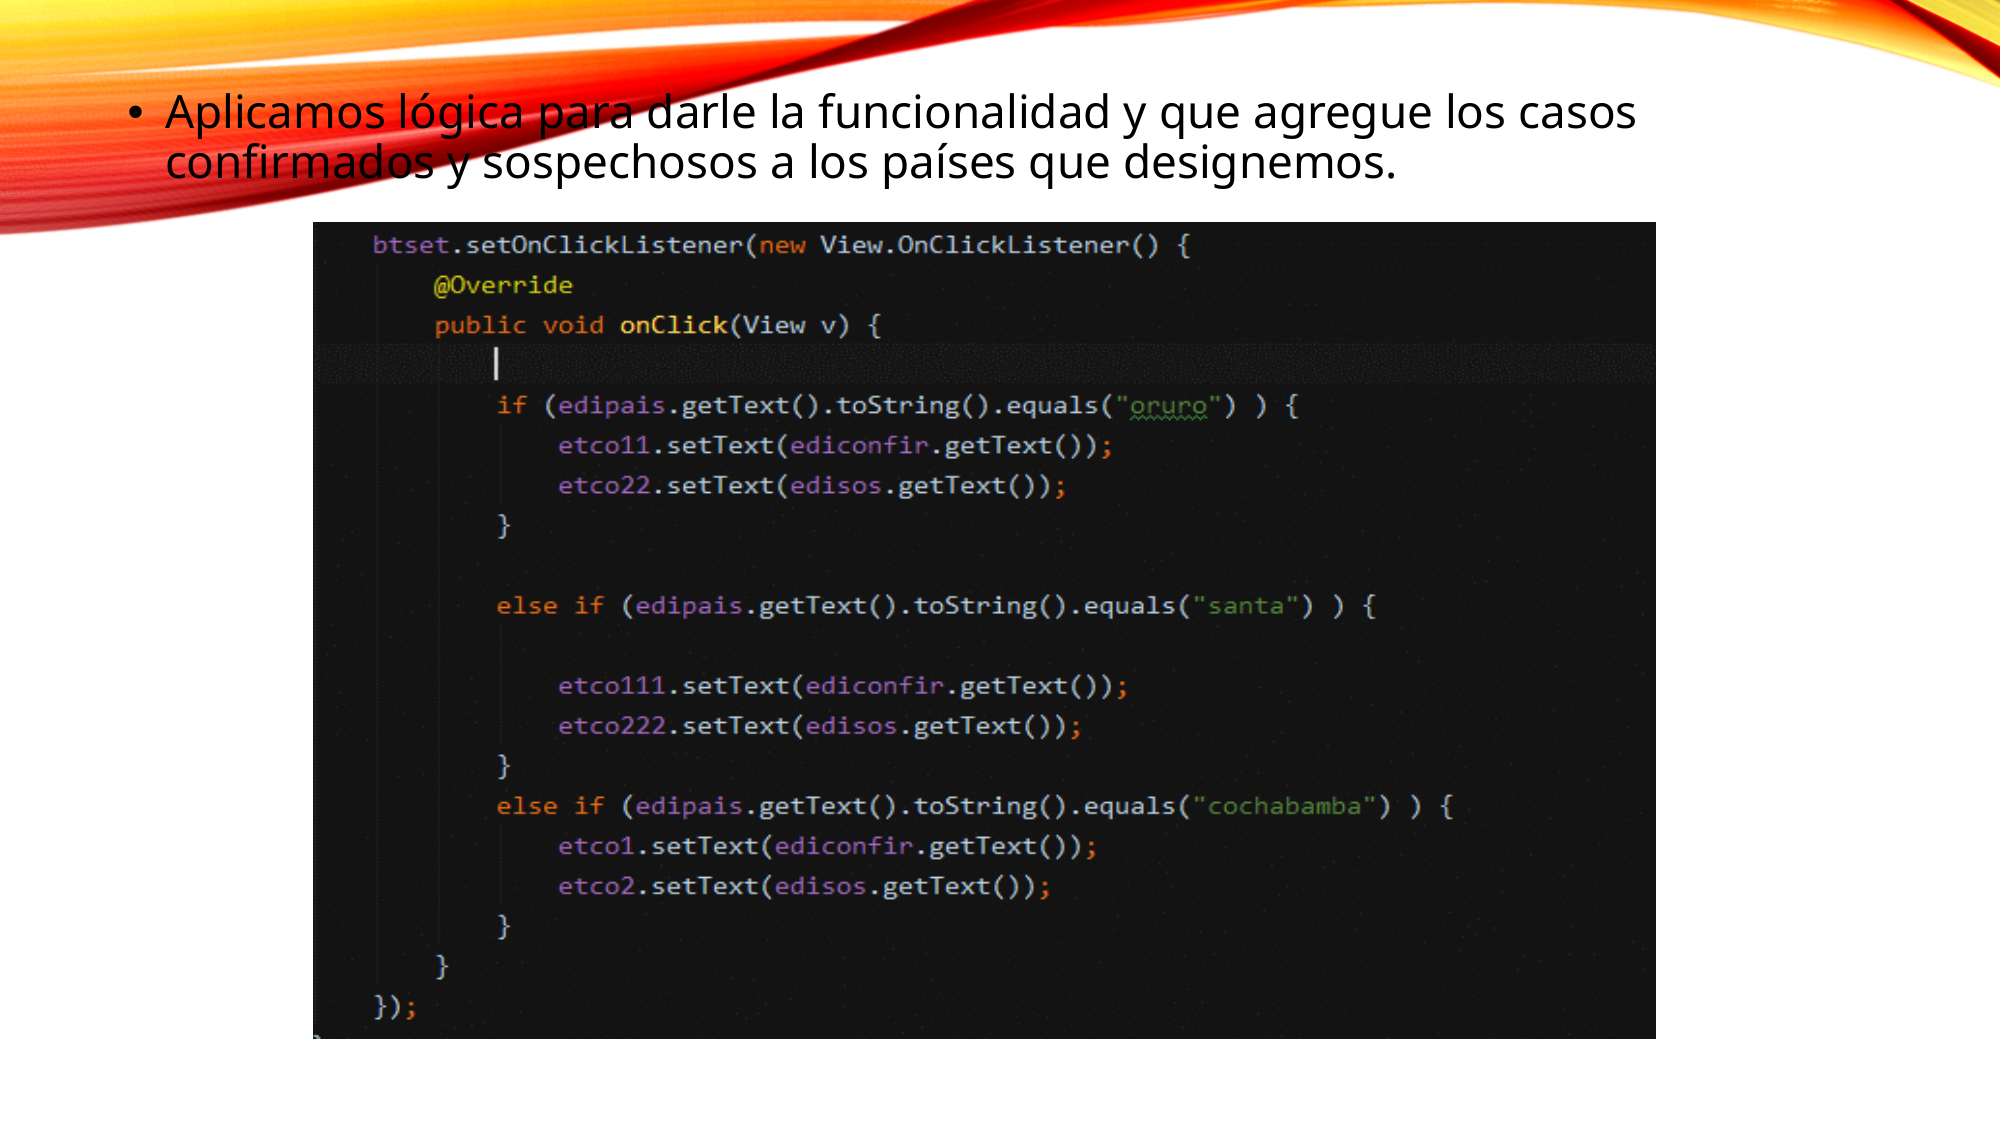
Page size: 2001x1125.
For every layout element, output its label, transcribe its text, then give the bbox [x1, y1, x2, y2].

list Aplicamos lógica para darle la funcionalidad y que agregue los casos confirmados y sospechosos a los países que designemos. [112, 81, 1888, 1021]
picture [0, 0, 2000, 237]
picture [313, 221, 1656, 1039]
